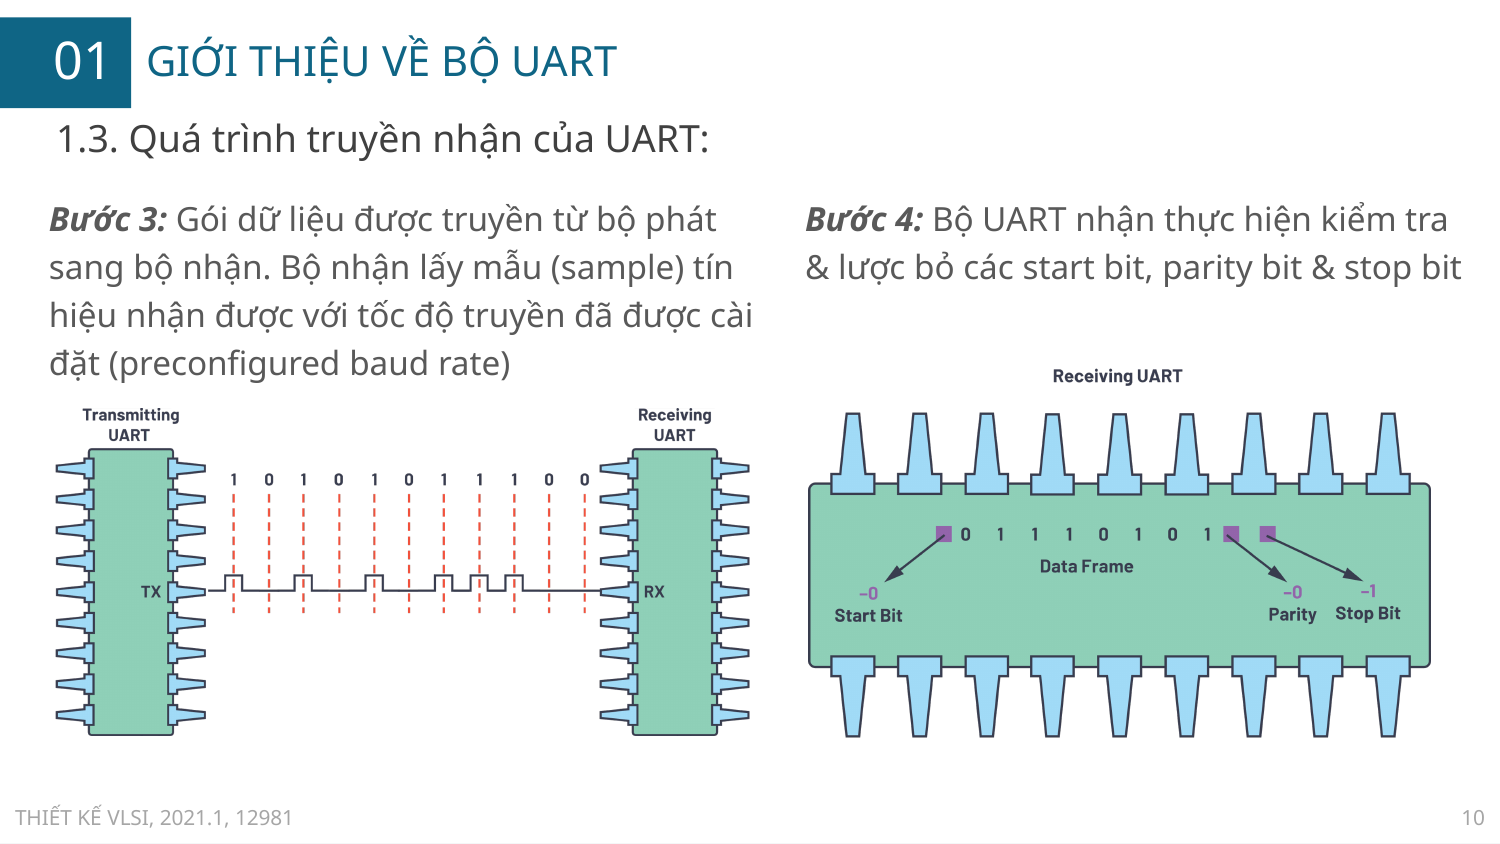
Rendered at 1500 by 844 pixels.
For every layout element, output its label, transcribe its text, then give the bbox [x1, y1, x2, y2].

picture [808, 368, 1431, 738]
picture [55, 408, 751, 736]
text_box 10 [1139, 796, 1500, 837]
text_box Bước 3: Gói dữ liệu được truyền từ bộ phát sang bộ nhận. Bộ nhận lấy mẫu (sample) tín hiệu nhận được với tốc độ truyền đã được cài đặt (preconfigured baud rate) [34, 182, 774, 390]
text_box THIẾT KẾ VLSI, 2021.1, 12981 [0, 796, 361, 837]
text_box 1.3. Quá trình truyền nhận của UART: [41, 108, 1459, 168]
title GIỚI THIỆU VỀ BỘ UART [131, 17, 1179, 108]
text_box Bước 4: Bộ UART nhận thực hiện kiểm tra & lược bỏ các start bit, parity bit & stop bit [790, 182, 1489, 294]
